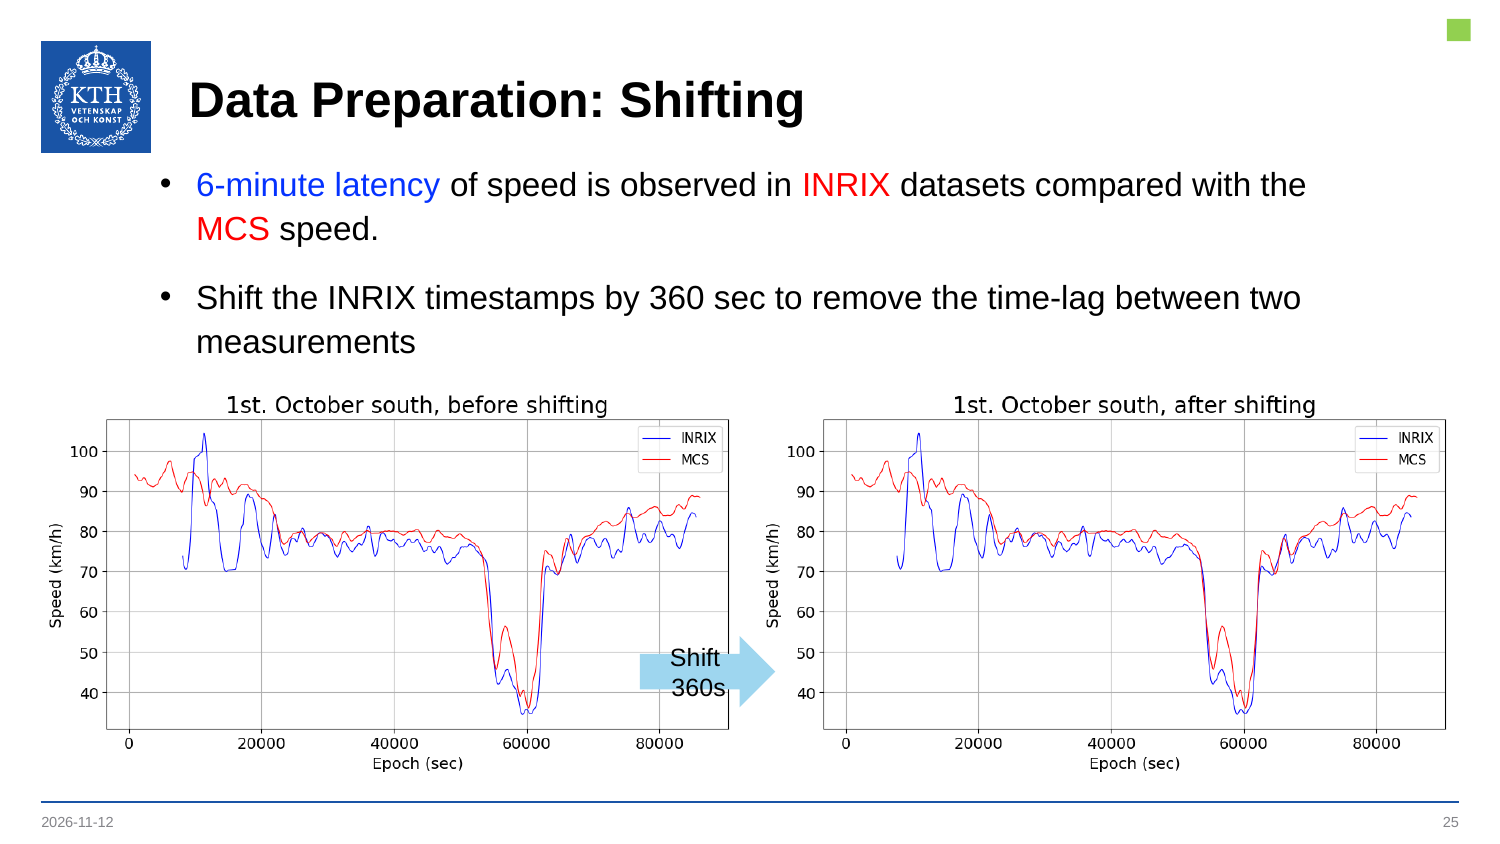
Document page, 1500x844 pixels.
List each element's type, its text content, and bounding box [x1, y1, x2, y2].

picture [40, 387, 736, 779]
text_box [1445, 17, 1473, 43]
list 6-minute latency of speed is observed in INRIX datasets compared with the MCS speed. Shift the INRIX timestamps by 360 sec to remove the time-lag between two measurements [144, 151, 1385, 356]
text_box Shift 360s [741, 634, 752, 709]
title Data Preparation: Shifting [173, 41, 1413, 152]
slide_number 25 [1121, 811, 1459, 832]
picture [757, 387, 1453, 779]
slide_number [41, 811, 379, 832]
